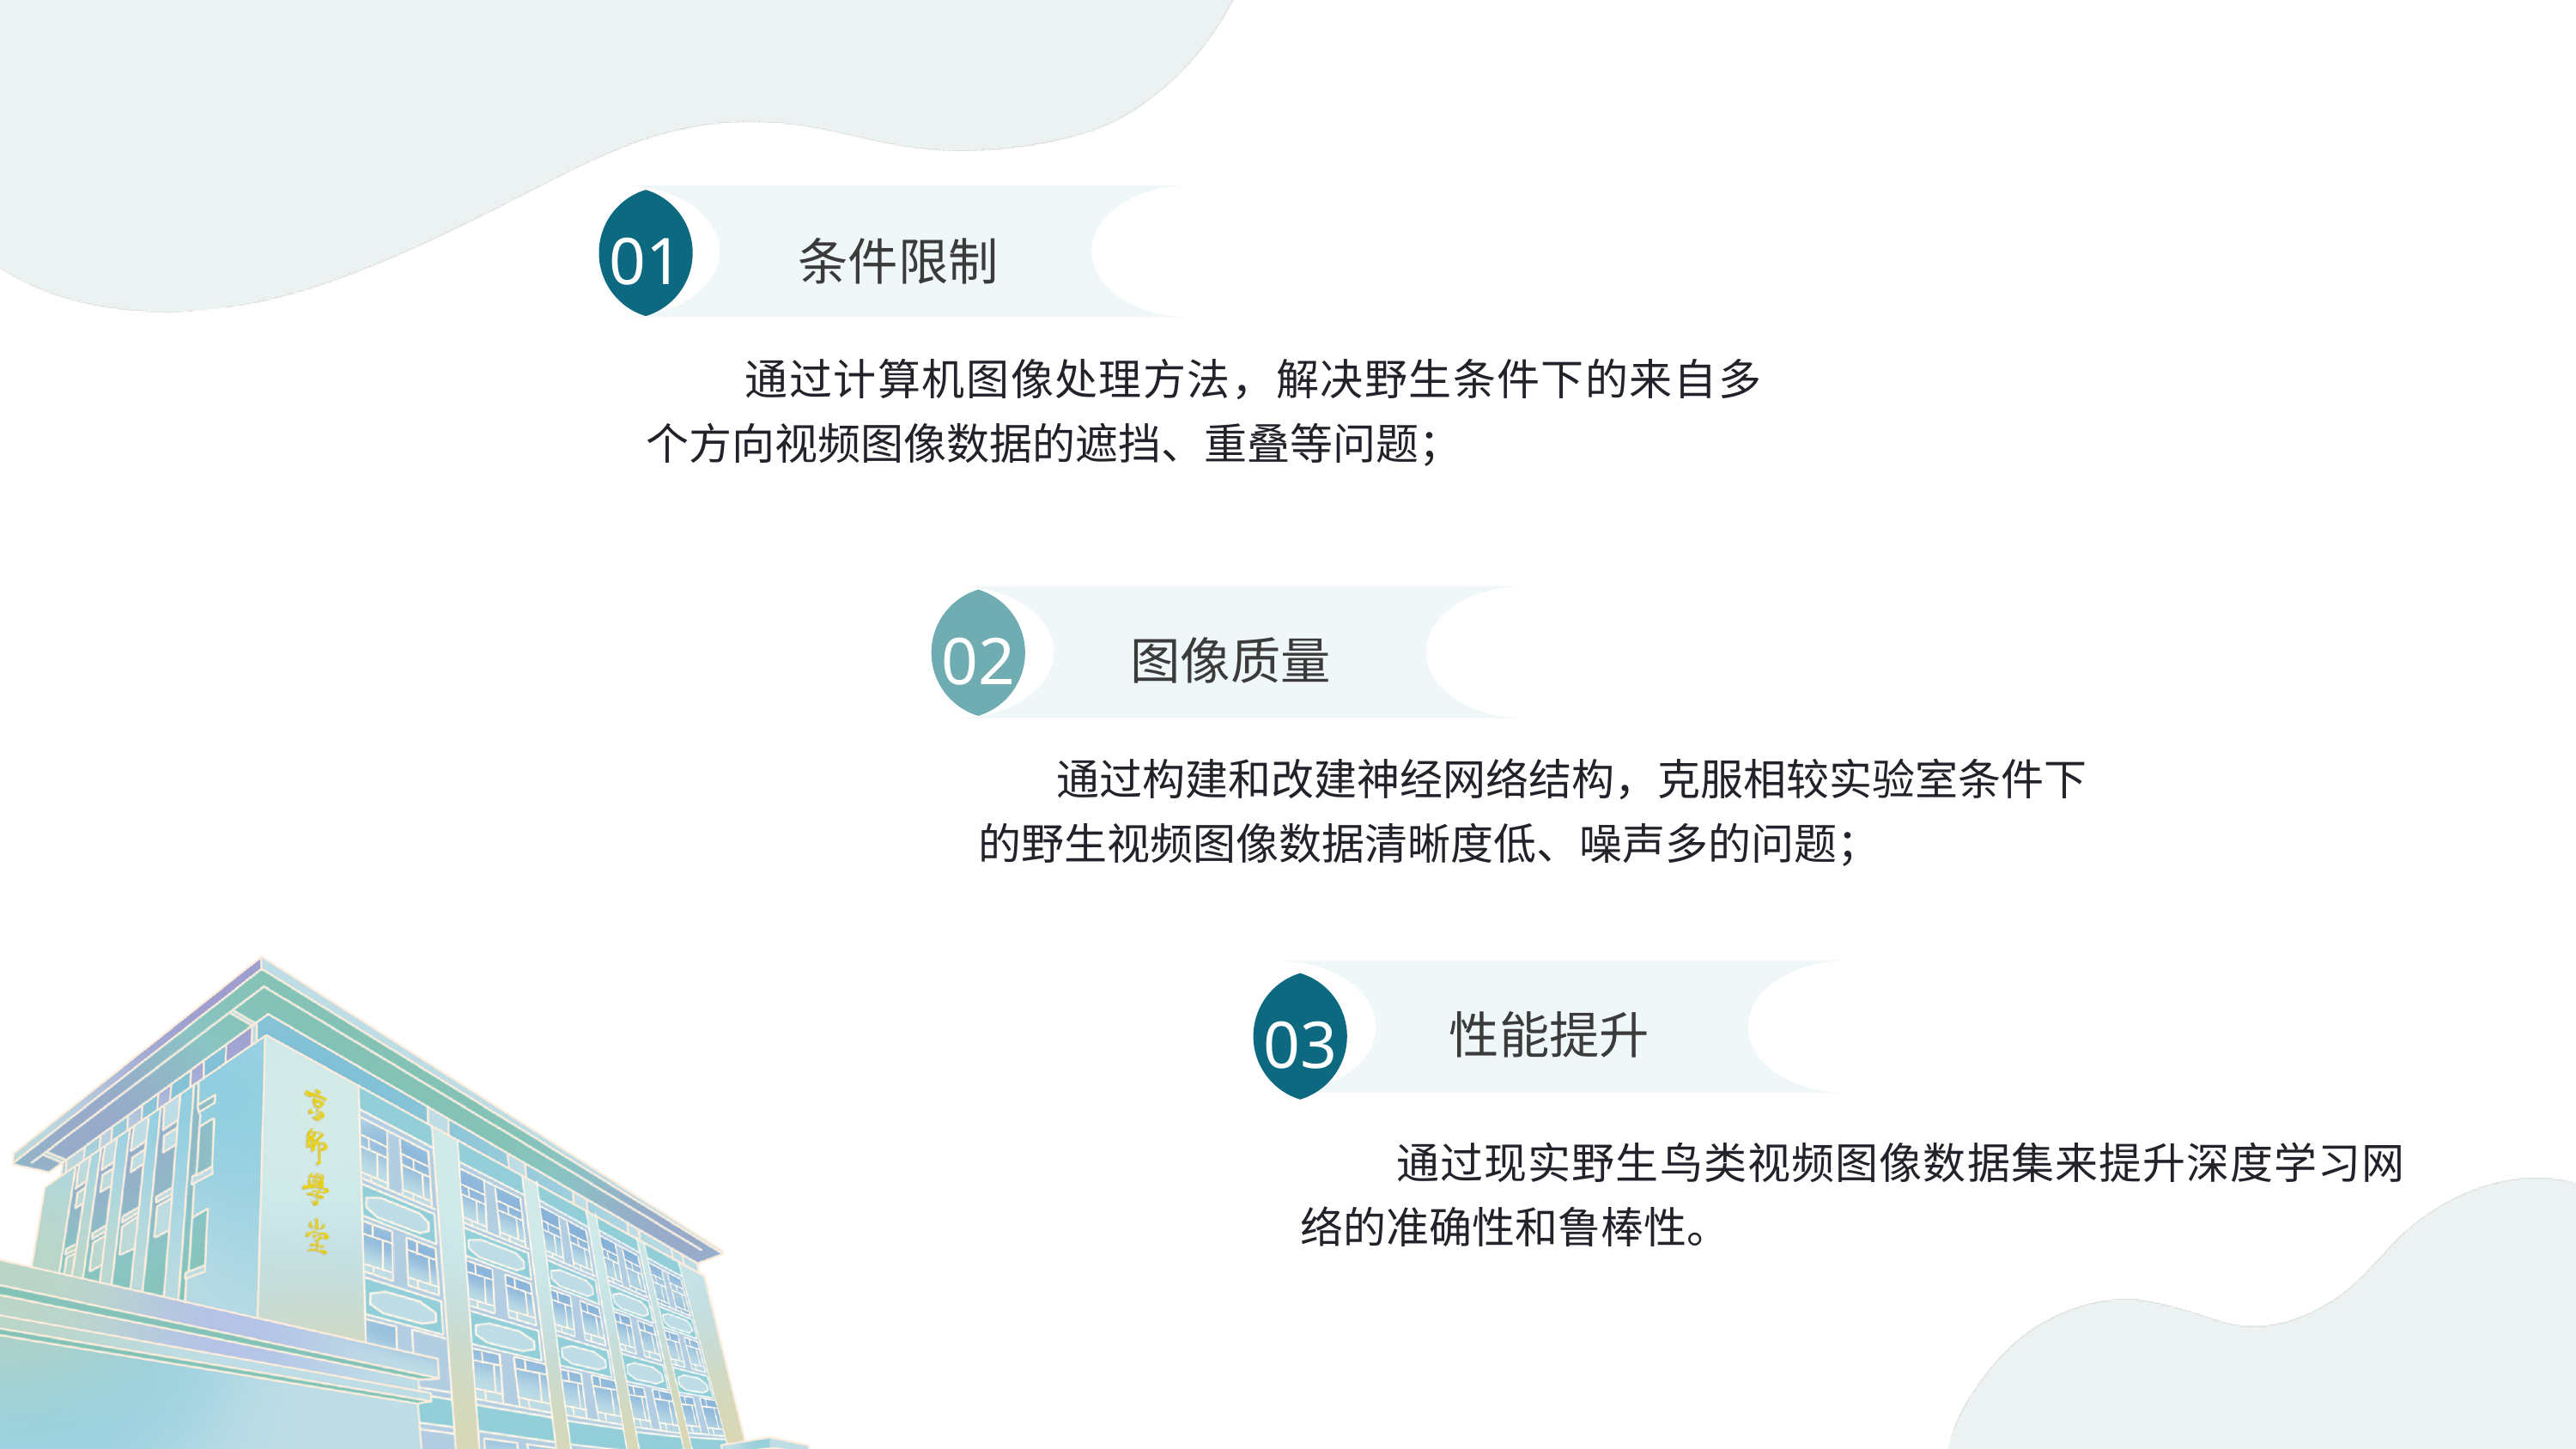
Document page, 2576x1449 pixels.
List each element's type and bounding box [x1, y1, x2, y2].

picture [0, 911, 852, 1449]
text_box [580, 174, 1762, 464]
text_box [912, 573, 2087, 864]
text_box [1234, 957, 2405, 1247]
